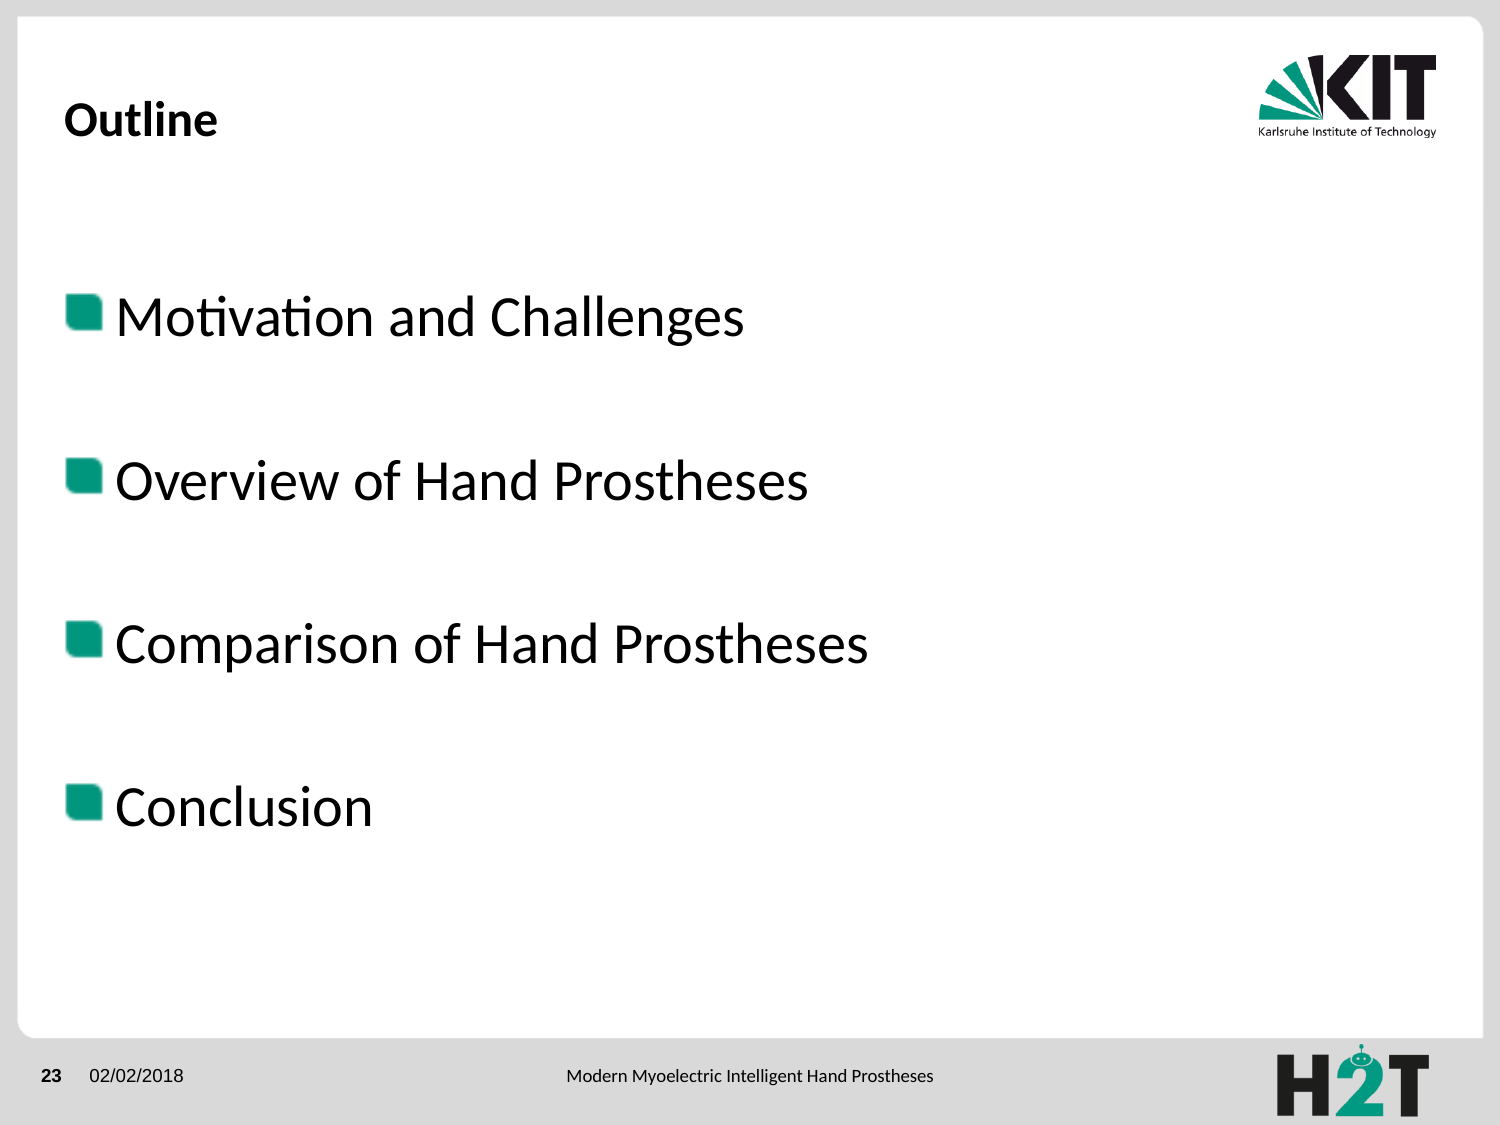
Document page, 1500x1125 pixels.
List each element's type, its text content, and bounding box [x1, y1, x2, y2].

title Outline [63, 54, 1199, 148]
list Motivation and Challenges Overview of Hand Prostheses Comparison of Hand Prostheses Conclusion [64, 196, 1436, 1000]
picture [0, 0, 1500, 1125]
